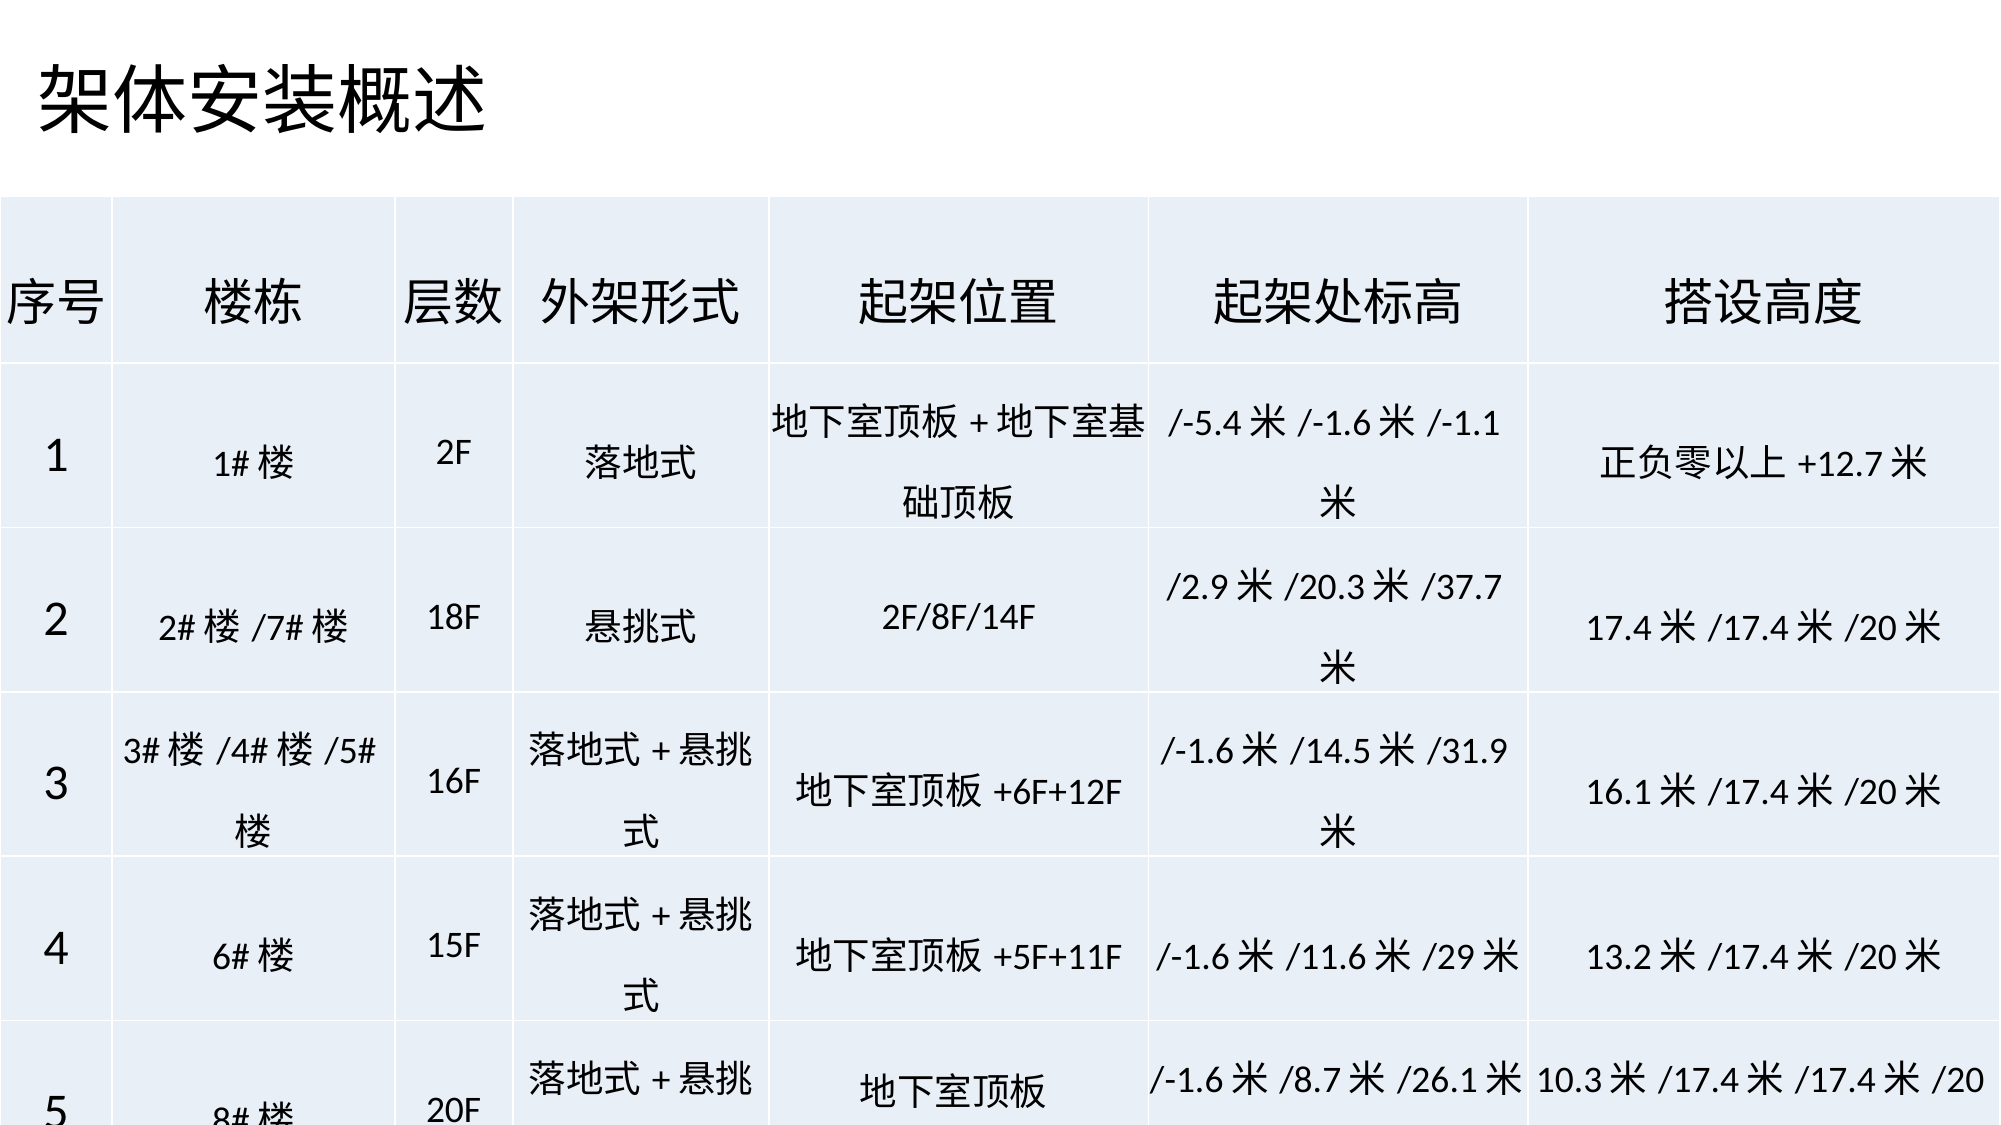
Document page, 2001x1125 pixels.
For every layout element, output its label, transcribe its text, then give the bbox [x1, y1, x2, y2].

table_header 楼栋 [113, 197, 394, 362]
table_cell 地下室顶板+6F+12F [770, 693, 1148, 855]
table_cell 16F [396, 693, 512, 855]
text_box 架体安装概述 [23, 44, 538, 150]
table_cell 17.4米/17.4米/20米 [1529, 528, 1999, 691]
table_cell 13.2米/17.4米/20米 [1529, 857, 1999, 1020]
table_cell 18F [396, 528, 512, 691]
table_header 序号 [1, 197, 111, 362]
table_header 起架处标高 [1149, 197, 1527, 362]
table_cell 16.1米/17.4米/20米 [1529, 693, 1999, 855]
table_cell 落地式+悬挑式 [514, 857, 768, 1020]
table_cell /-5.4米/-1.6米/-1.1米 [1149, 364, 1527, 527]
table_cell 1#楼 [113, 364, 394, 527]
table_cell 4 [1, 857, 111, 1020]
table_cell 正负零以上+12.7米 [1529, 364, 1999, 527]
table_cell 悬挑式 [514, 528, 768, 691]
table_cell 3#楼/4#楼/5#楼 [113, 693, 394, 855]
table_cell 地下室顶板+地下室基础顶板 [770, 364, 1148, 527]
table_cell 8#楼 [113, 1021, 394, 1125]
table_cell 落地式+悬挑式 [514, 693, 768, 855]
table_cell 1 [1, 364, 111, 527]
table_cell 落地式+悬挑式 [514, 1021, 768, 1125]
table_cell 3 [1, 693, 111, 855]
table_header 外架形式 [514, 197, 768, 362]
table_cell /2.9米/20.3米/37.7米 [1149, 528, 1527, 691]
table_cell 2F [396, 364, 512, 527]
table_header 起架位置 [770, 197, 1148, 362]
table_cell 2#楼/7#楼 [113, 528, 394, 691]
table_header 层数 [396, 197, 512, 362]
table_cell 20F [396, 1021, 512, 1125]
table_cell /-1.6米/8.7米/26.1米/43.5米 [1149, 1021, 1527, 1125]
table_cell 2F/8F/14F [770, 528, 1148, 691]
table_cell 2 [1, 528, 111, 691]
table_cell 地下室顶板+5F+11F [770, 857, 1148, 1020]
table_cell /-1.6米/14.5米/31.9米 [1149, 693, 1527, 855]
table_cell /-1.6米/11.6米/29米 [1149, 857, 1527, 1020]
table_cell 落地式 [514, 364, 768, 527]
table_cell 10.3米/17.4米/17.4米/20米 [1529, 1021, 1999, 1125]
table_cell 6#楼 [113, 857, 394, 1020]
table_cell 5 [1, 1021, 111, 1125]
table_cell 地下室顶板+4F+10F+16F [770, 1021, 1148, 1125]
table_cell 15F [396, 857, 512, 1020]
table_header 搭设高度 [1529, 197, 1999, 362]
